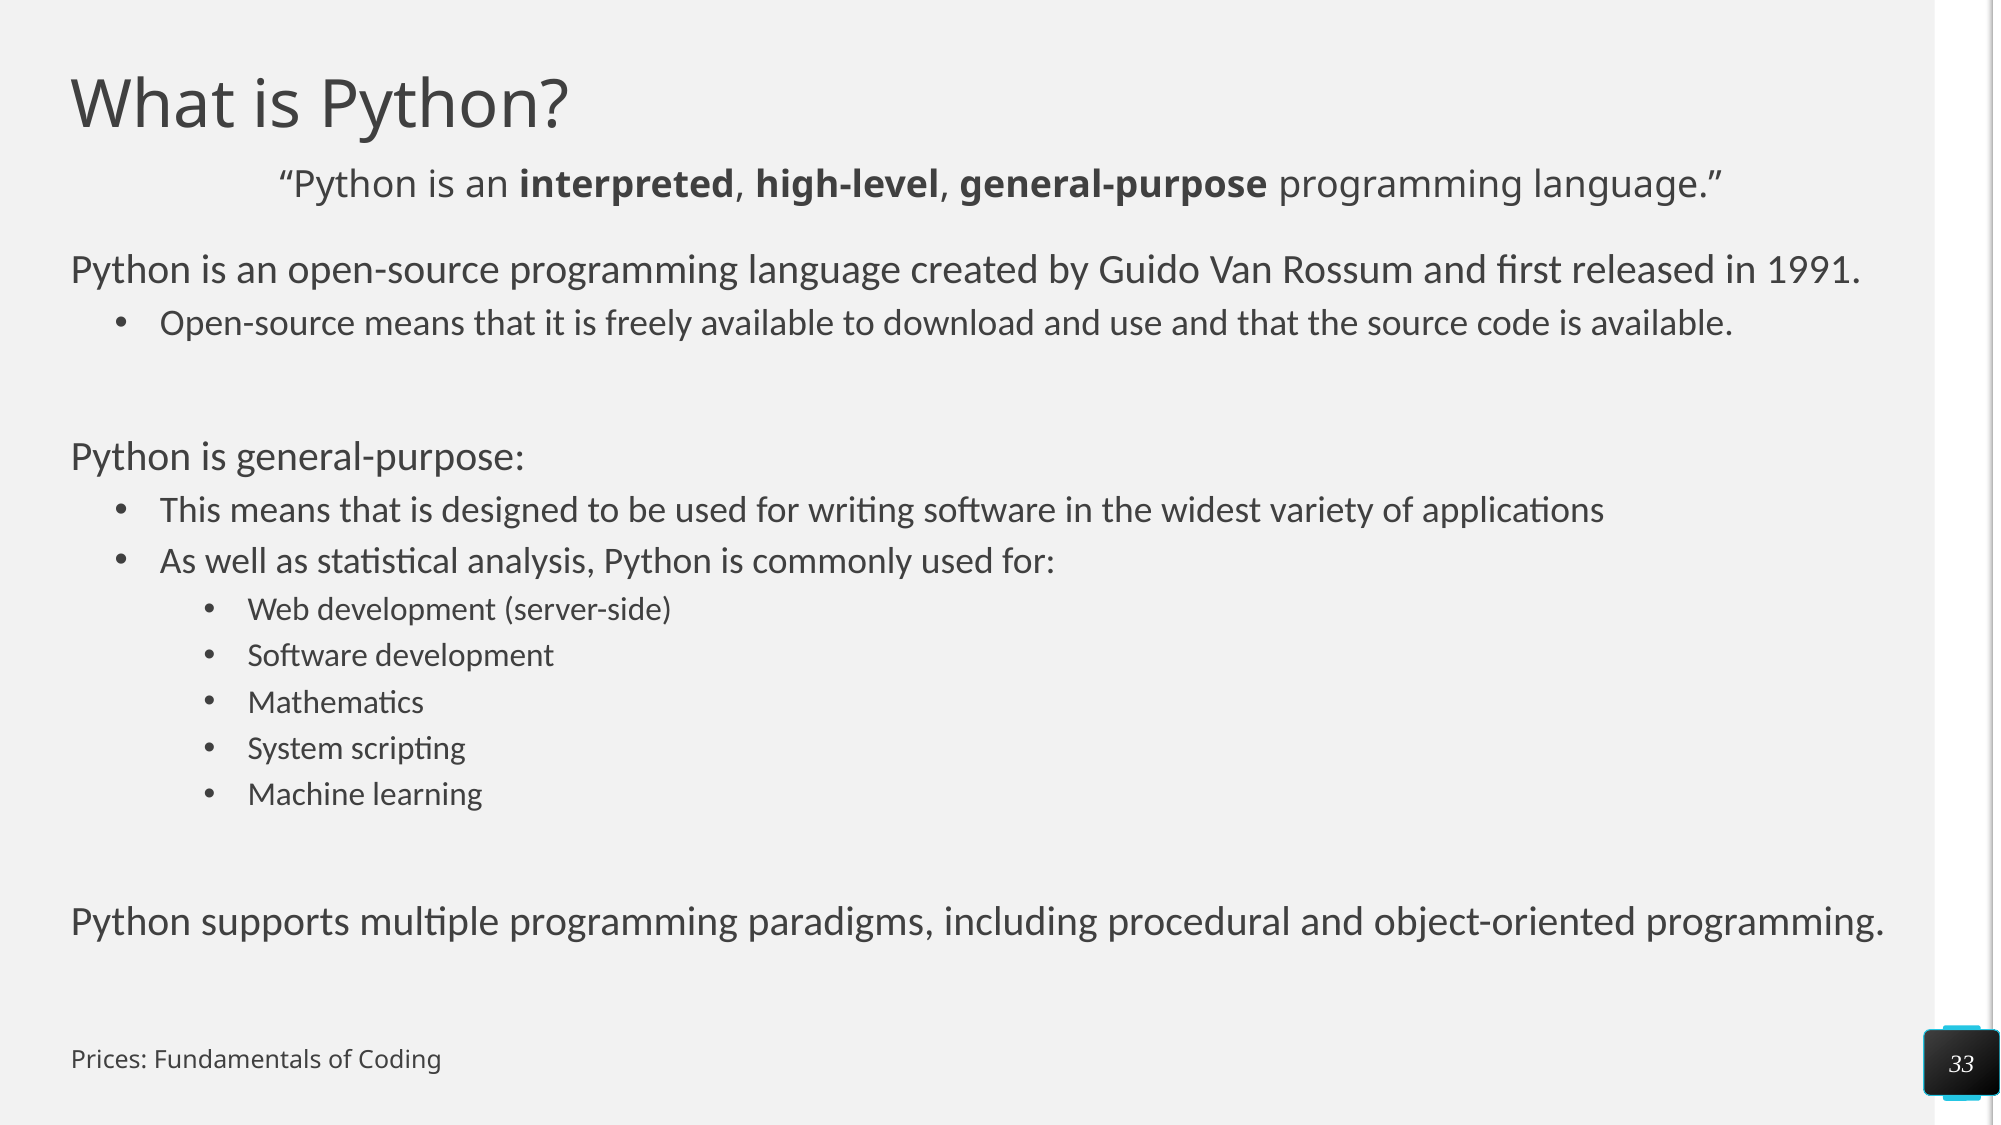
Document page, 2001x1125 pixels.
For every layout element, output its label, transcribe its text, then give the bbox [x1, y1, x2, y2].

list “Python is an interpreted, high-level, general-purpose programming language.” [70, 165, 1931, 225]
list Python is an open-source programming language created by Guido Van Rossum and first released in 1991. Open-source means that it is freely available to download and use and that the source code is available. Python is general-purpose: This means that is designed to be used for writing software in the widest variety of applications As well as statistical analysis, Python is commonly used for: Web development (server-side) Software development Mathematics System scripting Machine learning Python supports multiple programming paradigms, including procedural and object-oriented programming. [70, 248, 1930, 1016]
footer Prices: Fundamentals of Coding [70, 1043, 971, 1077]
slide_number 33 [1923, 1029, 2000, 1096]
title What is Python? [70, 70, 1930, 142]
